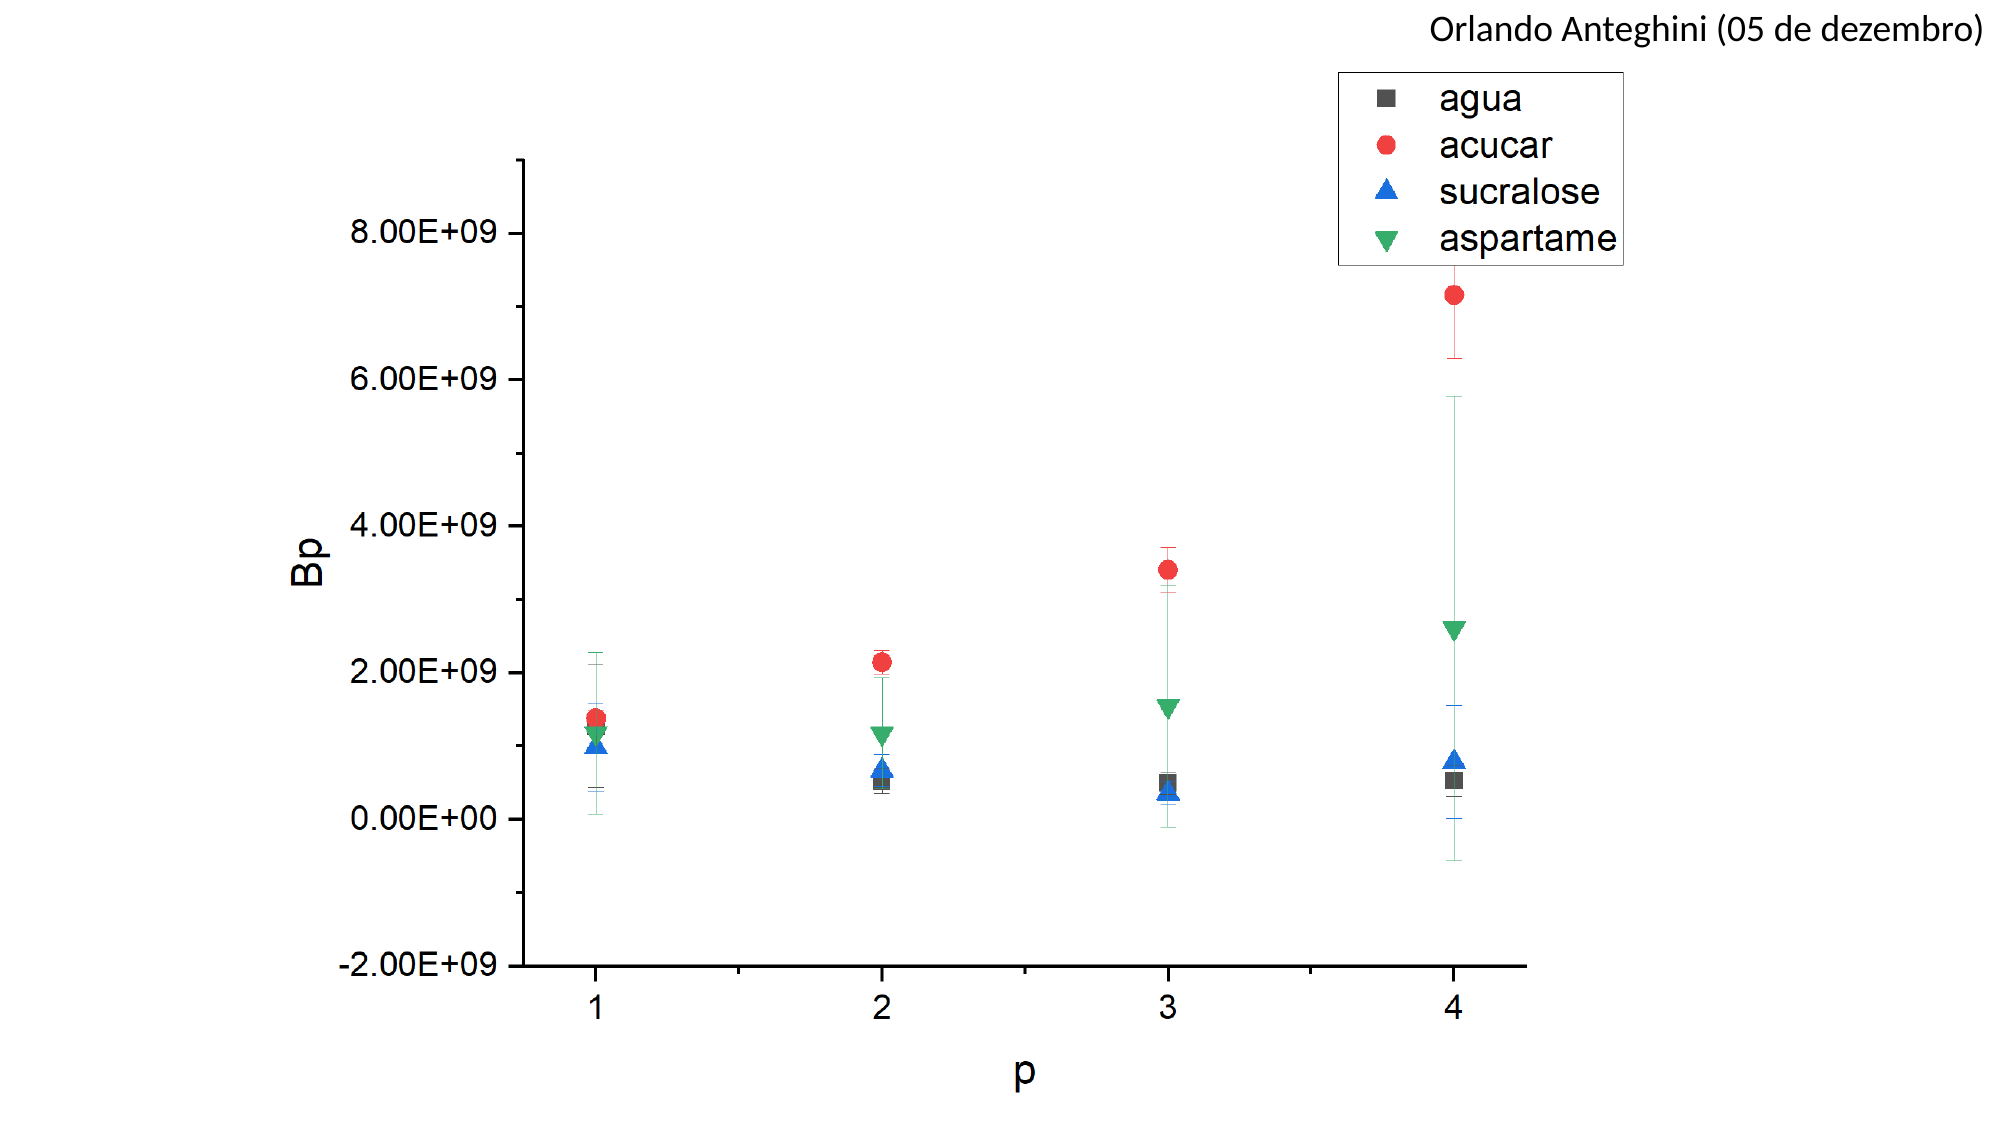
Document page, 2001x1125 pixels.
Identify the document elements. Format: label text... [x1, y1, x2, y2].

picture [270, 60, 1651, 1125]
title Orlando Anteghini (05 de dezembro) [83, 0, 2000, 59]
